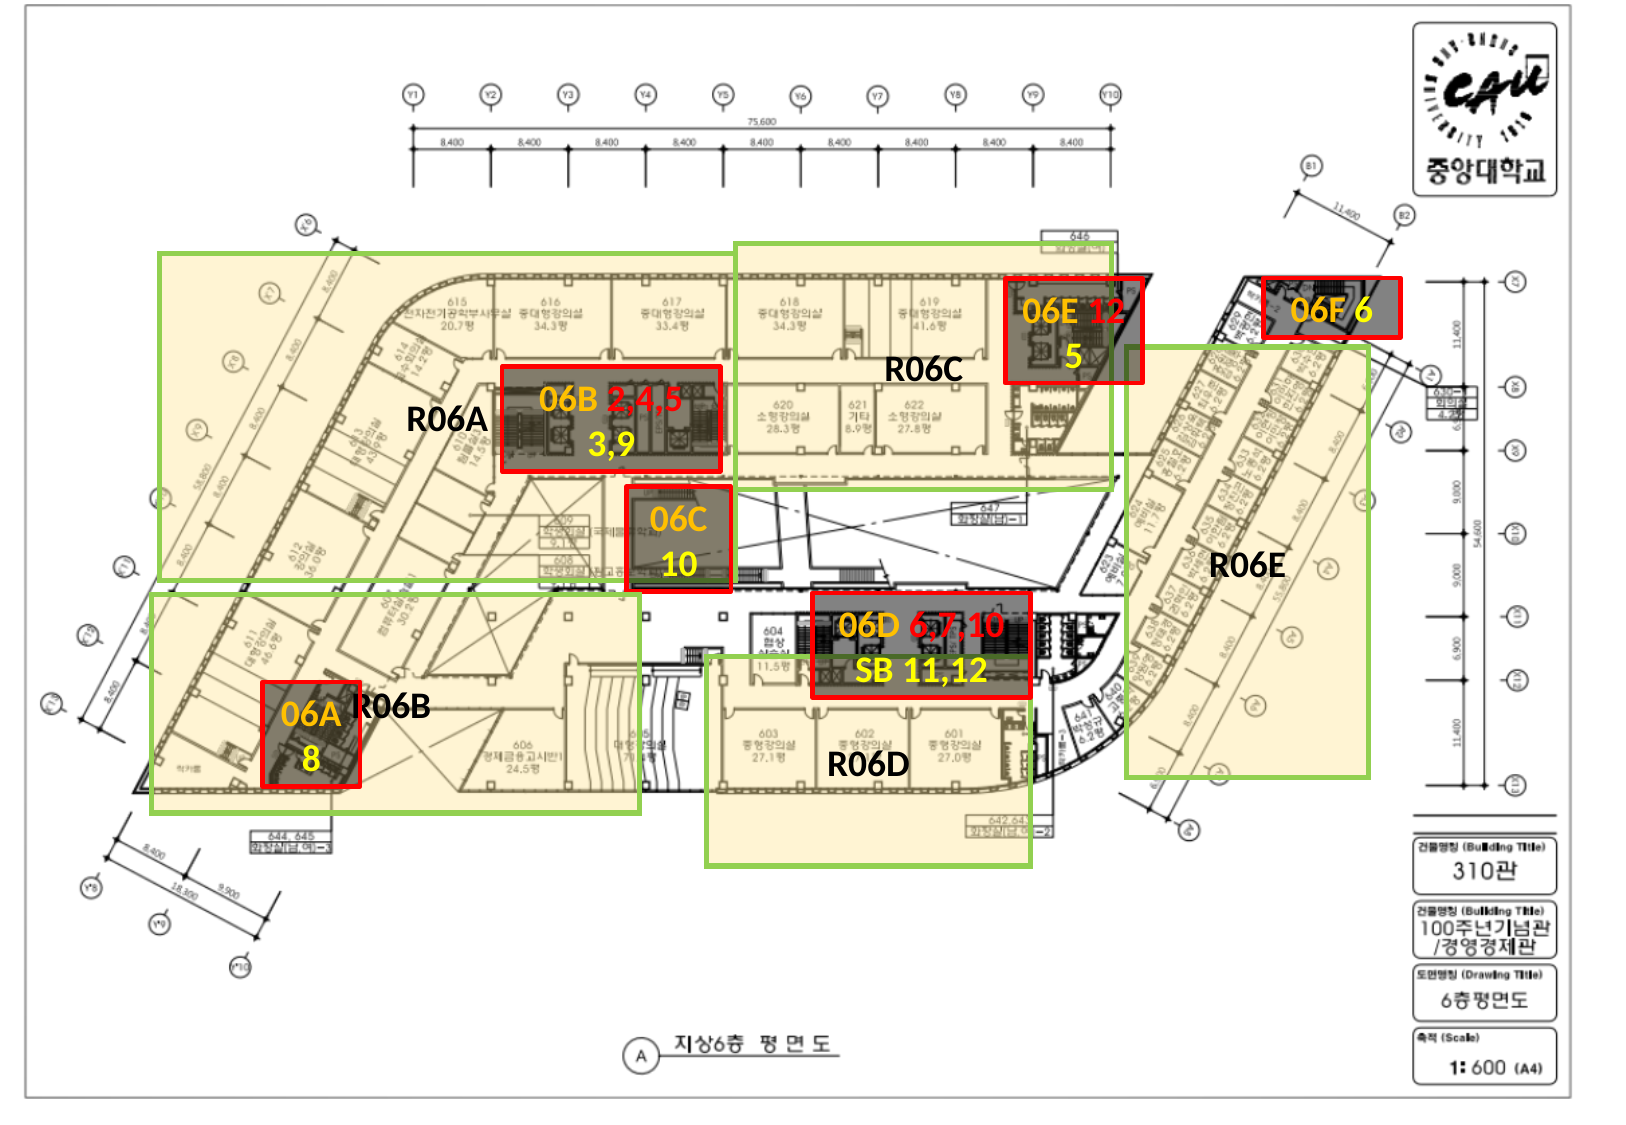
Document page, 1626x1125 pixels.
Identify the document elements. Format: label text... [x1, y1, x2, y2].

text_box R06E [1359, 346, 1369, 779]
text_box R06B [150, 594, 233, 814]
text_box R06A [158, 252, 233, 581]
picture [233, 0, 1359, 1125]
text_box 06F 6 [1359, 278, 1401, 338]
